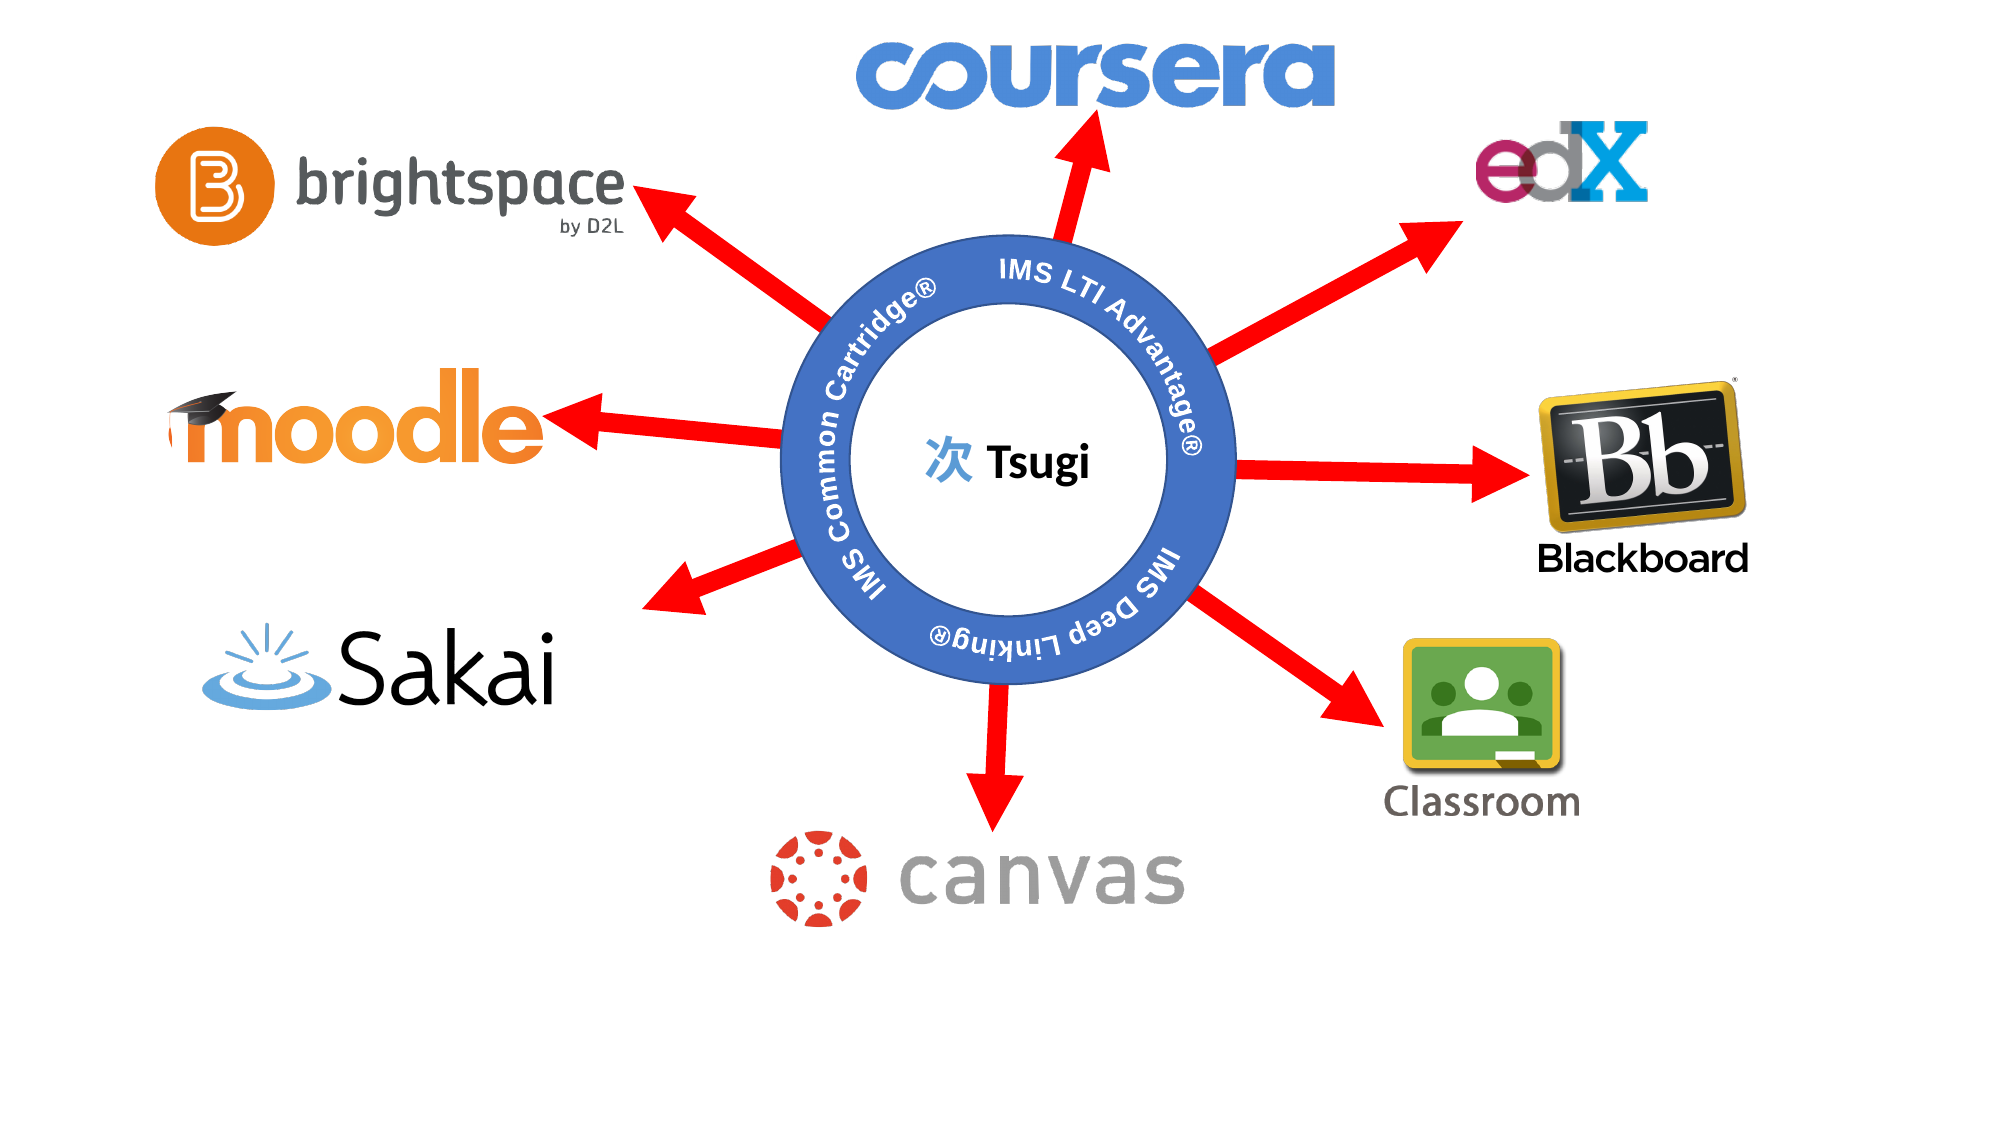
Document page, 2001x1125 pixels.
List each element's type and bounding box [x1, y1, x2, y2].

text_box [149, 38, 1759, 938]
